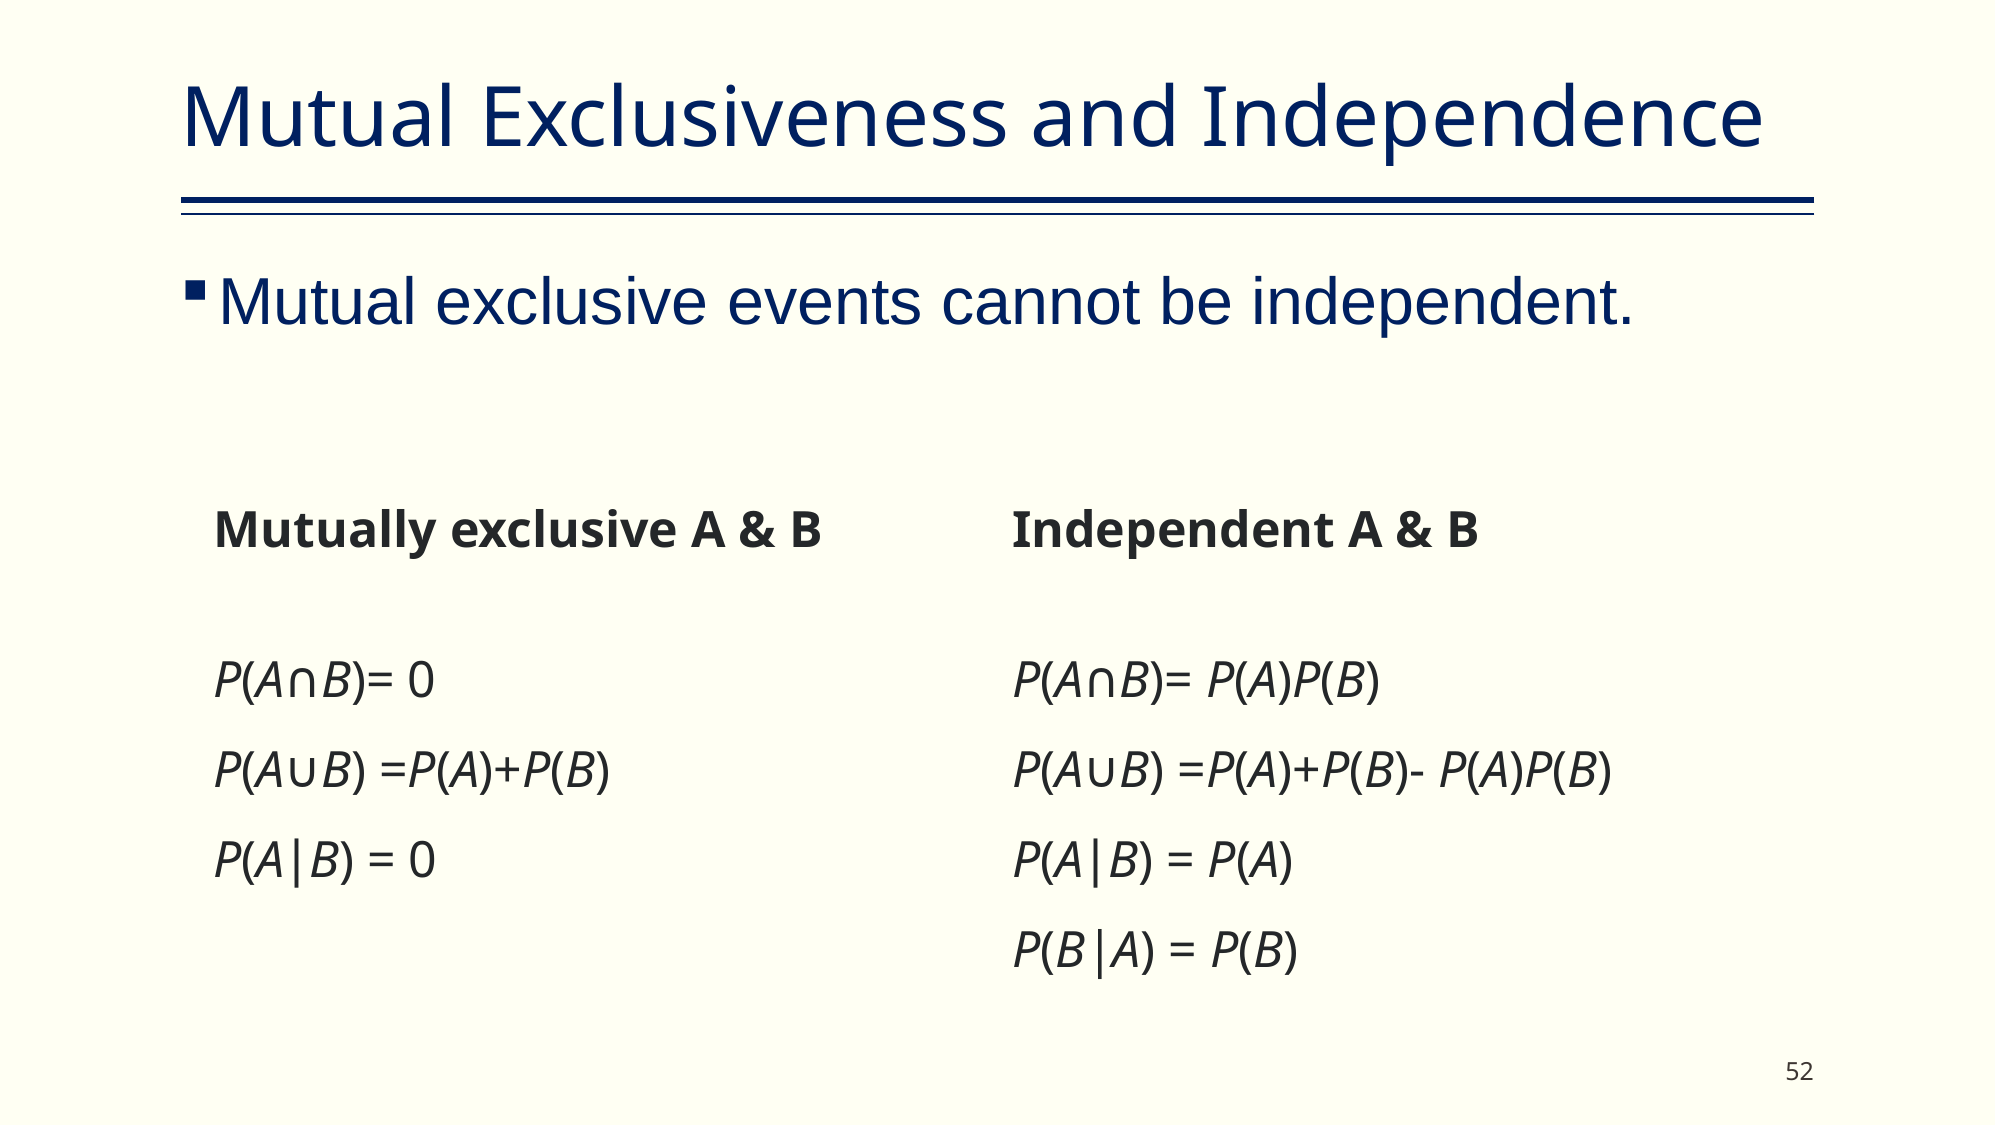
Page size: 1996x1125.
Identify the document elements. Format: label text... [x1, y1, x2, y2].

slide_number 52 [1514, 1042, 1814, 1103]
list Mutual exclusive events cannot be independent. [180, 259, 1815, 1010]
title Mutual Exclusiveness and Independence [180, 0, 1814, 172]
text_box Independent A & B P(A∩B)= P(A)P(B) P(A∪B) =P(A)+P(B)- P(A)P(B) P(A∣B) = P(A) P(B|A) = P(B) [997, 490, 1710, 985]
text_box Mutually exclusive A & B P(A∩B)= 0 P(A∪B) =P(A)+P(B) P(A∣B) = 0 [198, 490, 857, 895]
